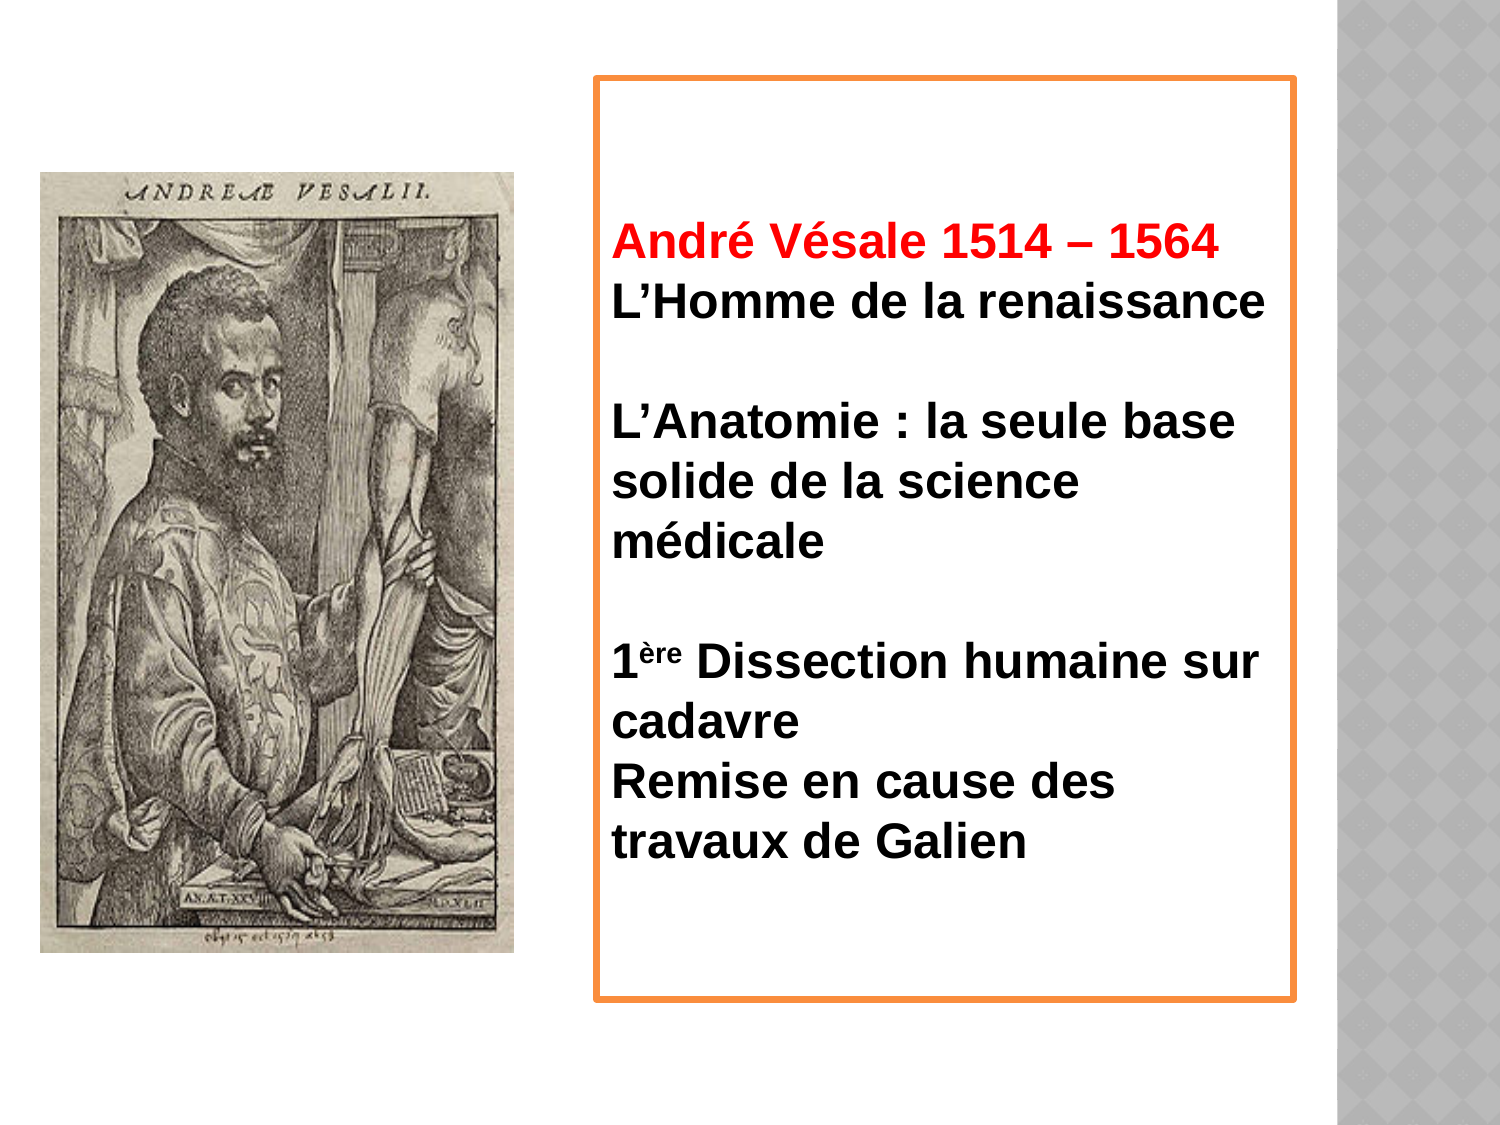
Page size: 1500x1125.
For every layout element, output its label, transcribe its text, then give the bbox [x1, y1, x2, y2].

picture [40, 172, 515, 953]
text_box André Vésale 1514 – 1564 L’Homme de la renaissance L’Anatomie : la seule base solide de la science médicale 1ère Dissection humaine sur cadavre Remise en cause des travaux de Galien [593, 75, 1297, 1003]
